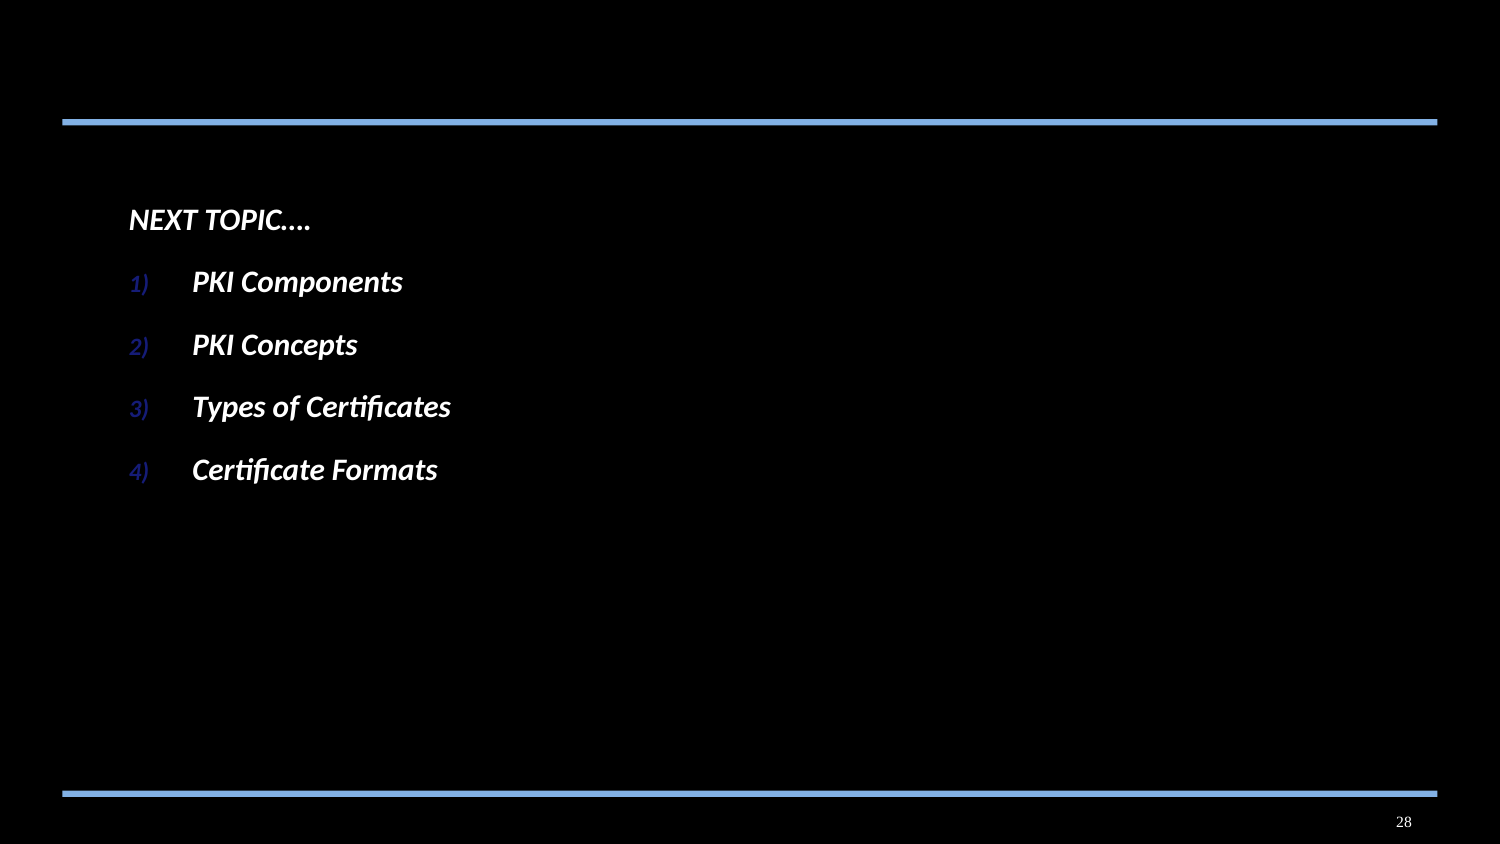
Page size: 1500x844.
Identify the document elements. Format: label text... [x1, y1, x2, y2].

slide_number 28 [1310, 802, 1499, 841]
list NEXT TOPIC…. PKI Components PKI Concepts Types of Certificates Certificate Formats [114, 191, 637, 519]
